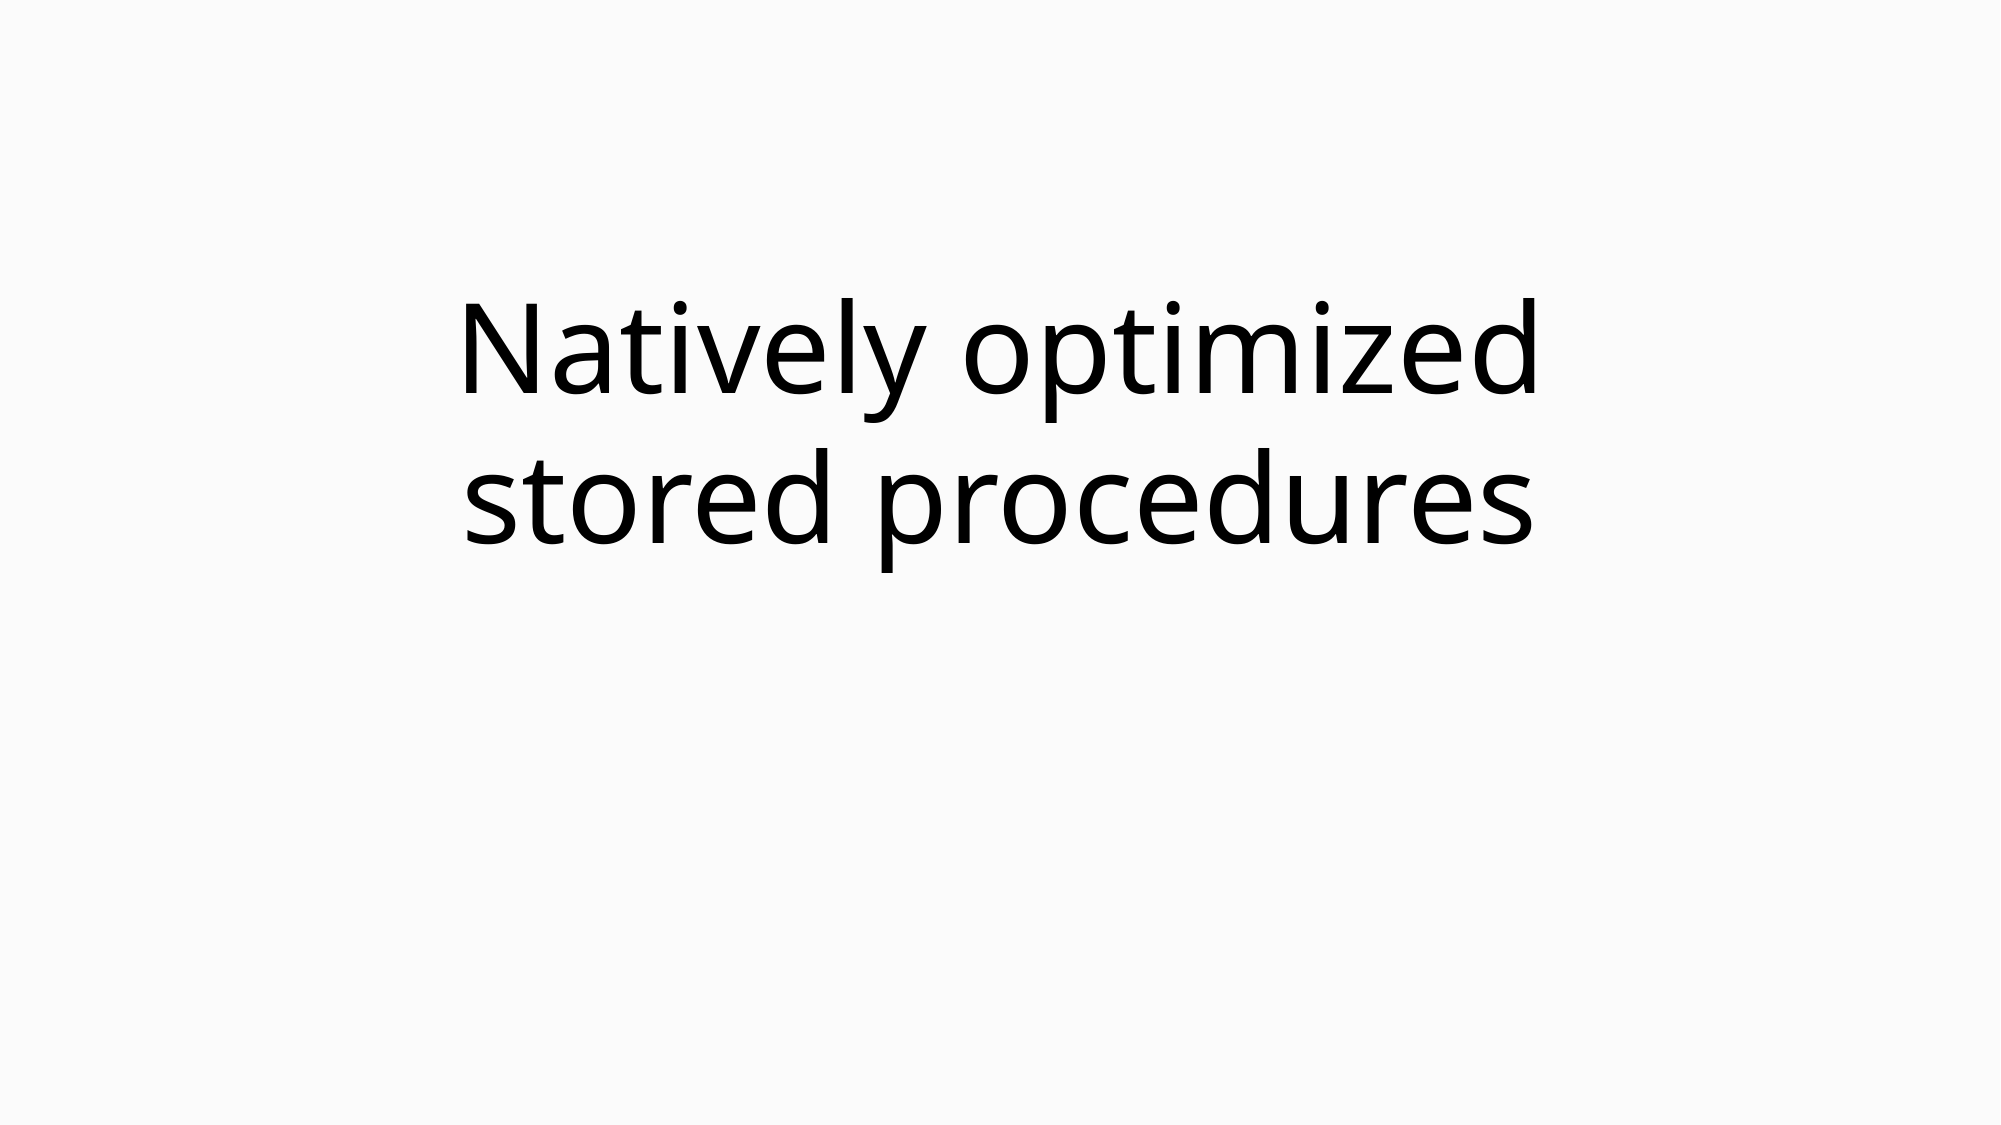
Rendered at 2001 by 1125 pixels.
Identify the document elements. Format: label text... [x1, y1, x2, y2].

title Natively optimized stored procedures [249, 184, 1750, 576]
